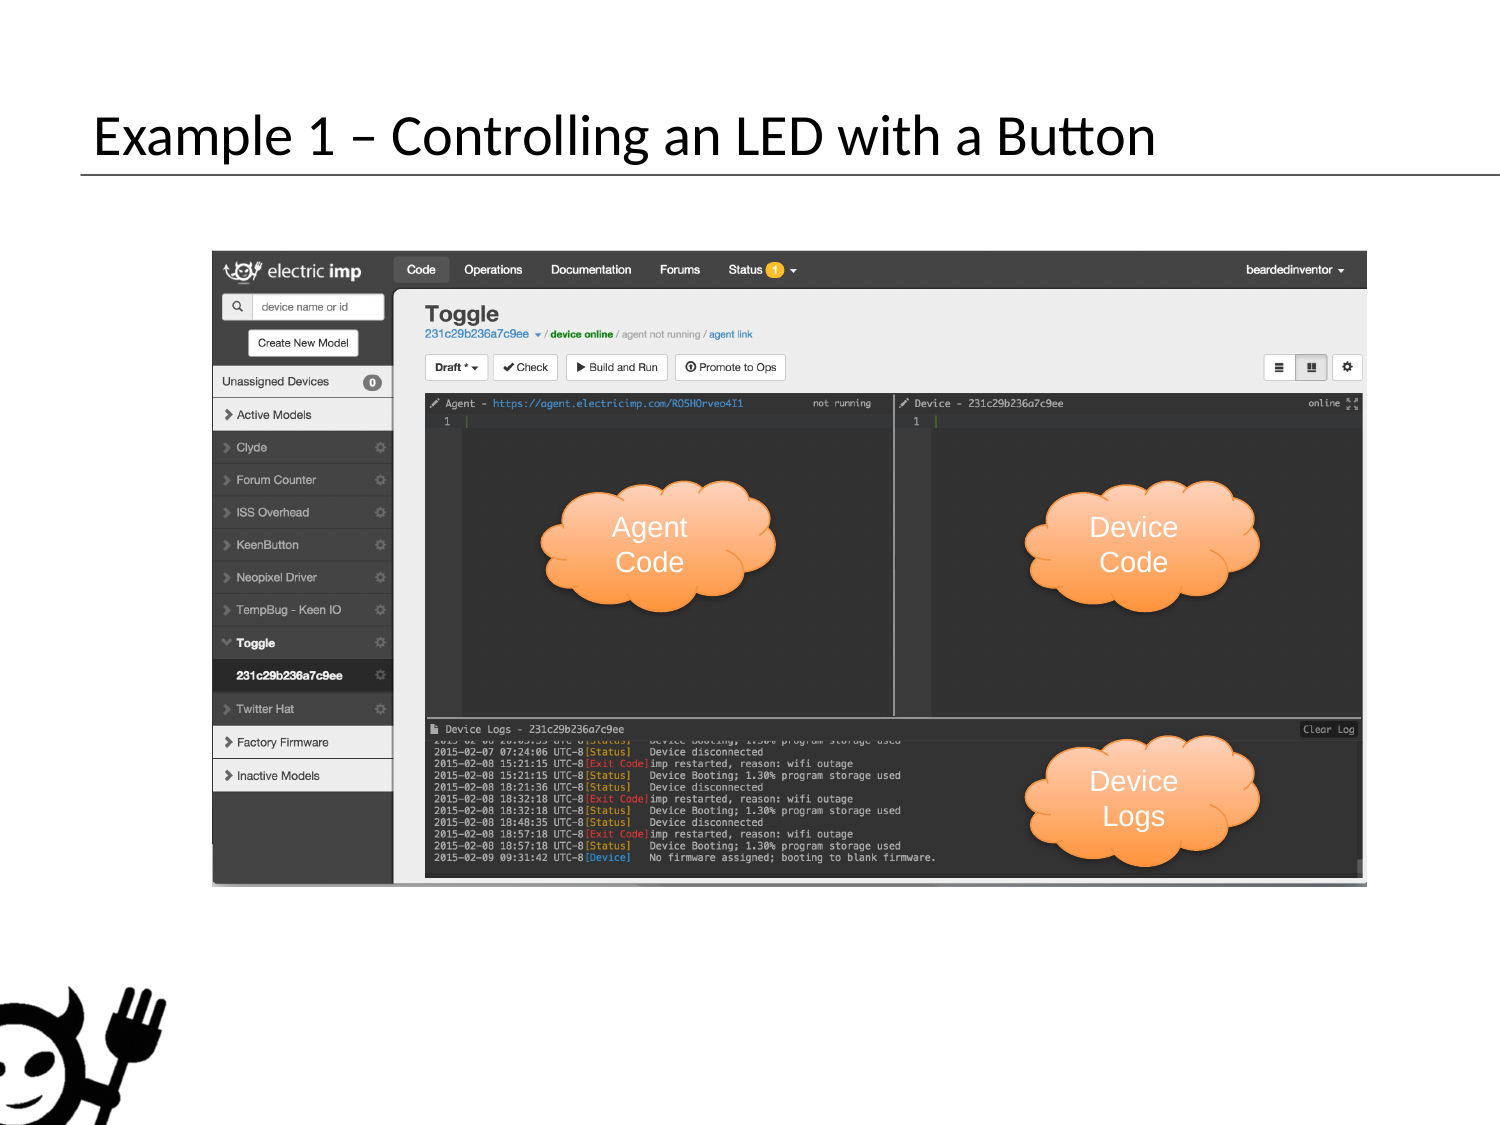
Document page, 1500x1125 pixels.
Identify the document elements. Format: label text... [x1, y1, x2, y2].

picture [0, 985, 174, 1125]
picture [212, 250, 1367, 887]
text_box Example 1 – Controlling an LED with a Button [86, 89, 1500, 174]
